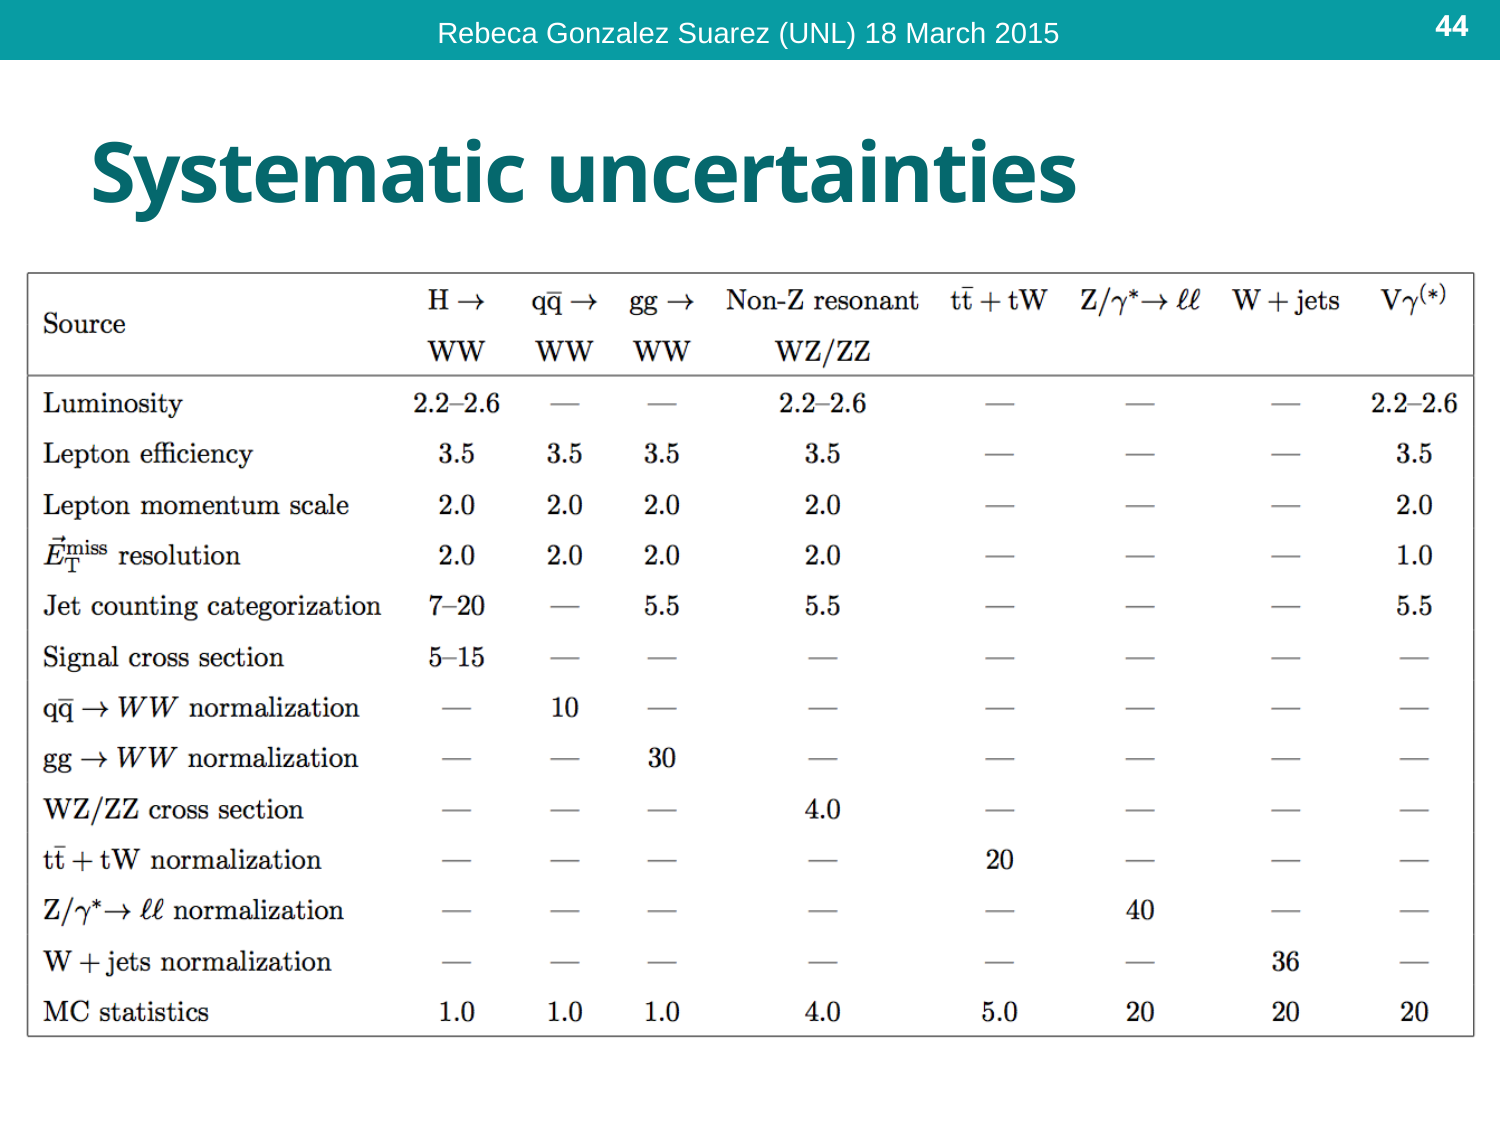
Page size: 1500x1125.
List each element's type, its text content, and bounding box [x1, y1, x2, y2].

slide_number 44 [1308, 0, 1484, 55]
footer Rebeca Gonzalez Suarez (UNL) 18 March 2015 [0, 3, 1500, 60]
picture [0, 249, 1500, 1058]
title Systematic uncertainties [75, 87, 1425, 247]
